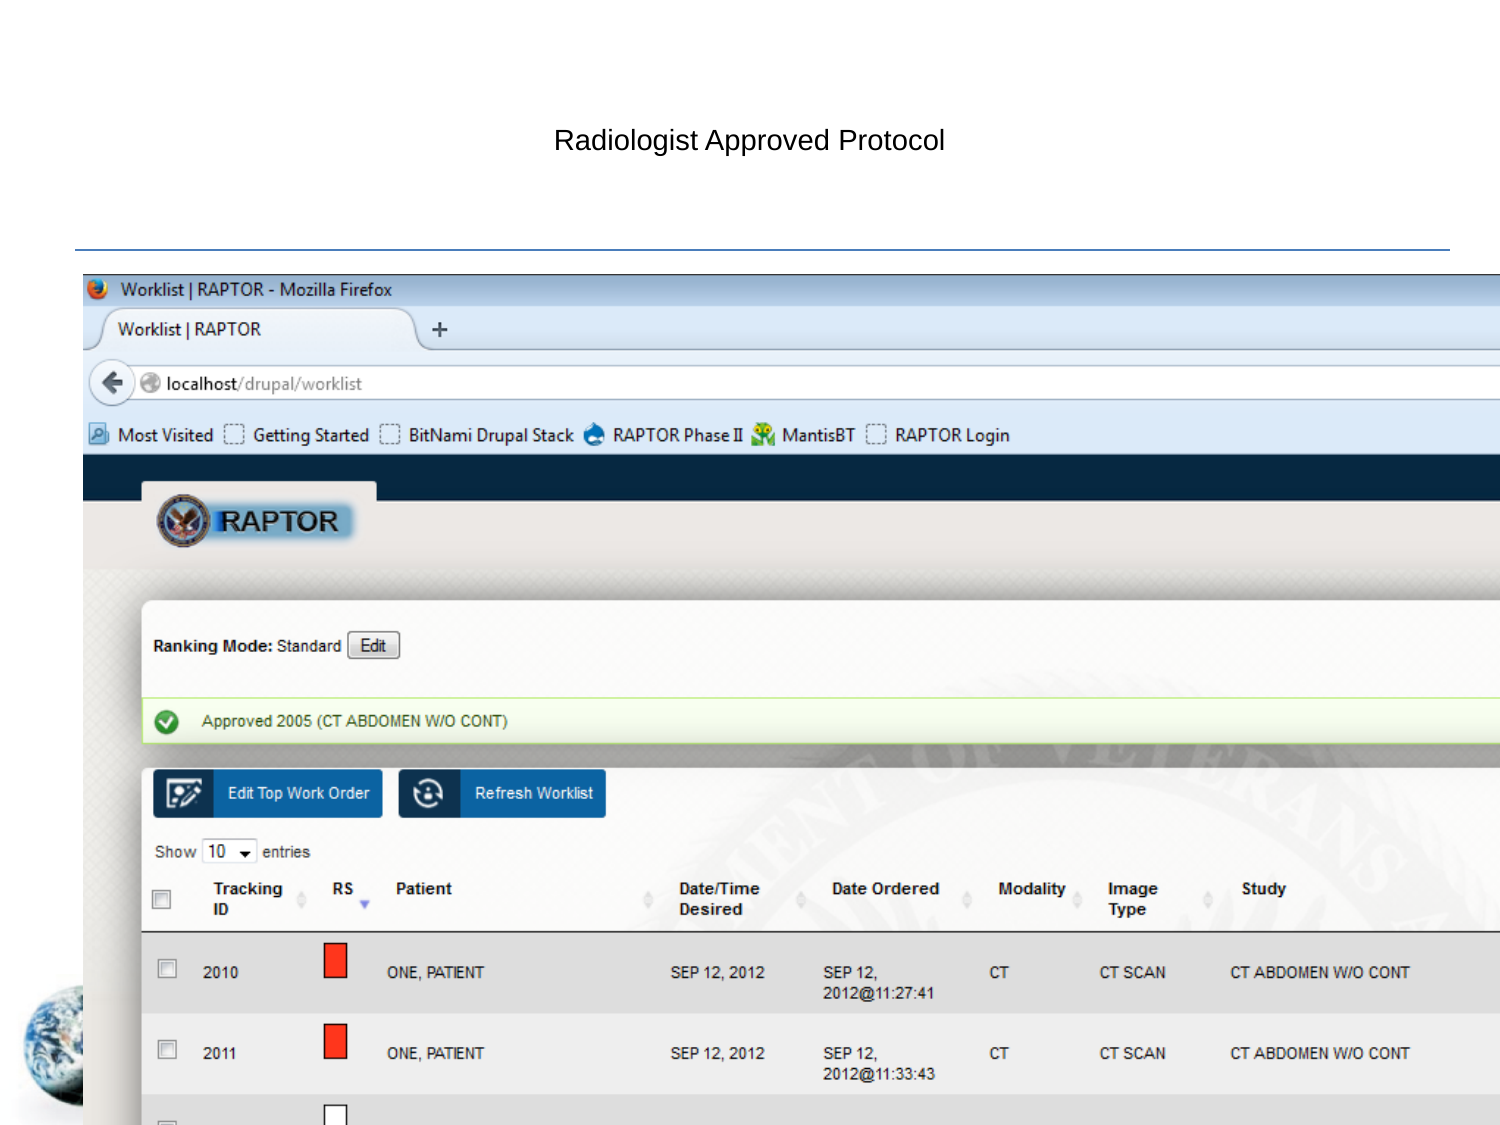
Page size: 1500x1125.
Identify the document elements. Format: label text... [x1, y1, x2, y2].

picture [0, 274, 1500, 1125]
title Radiologist Approved Protocol [75, 45, 1425, 233]
